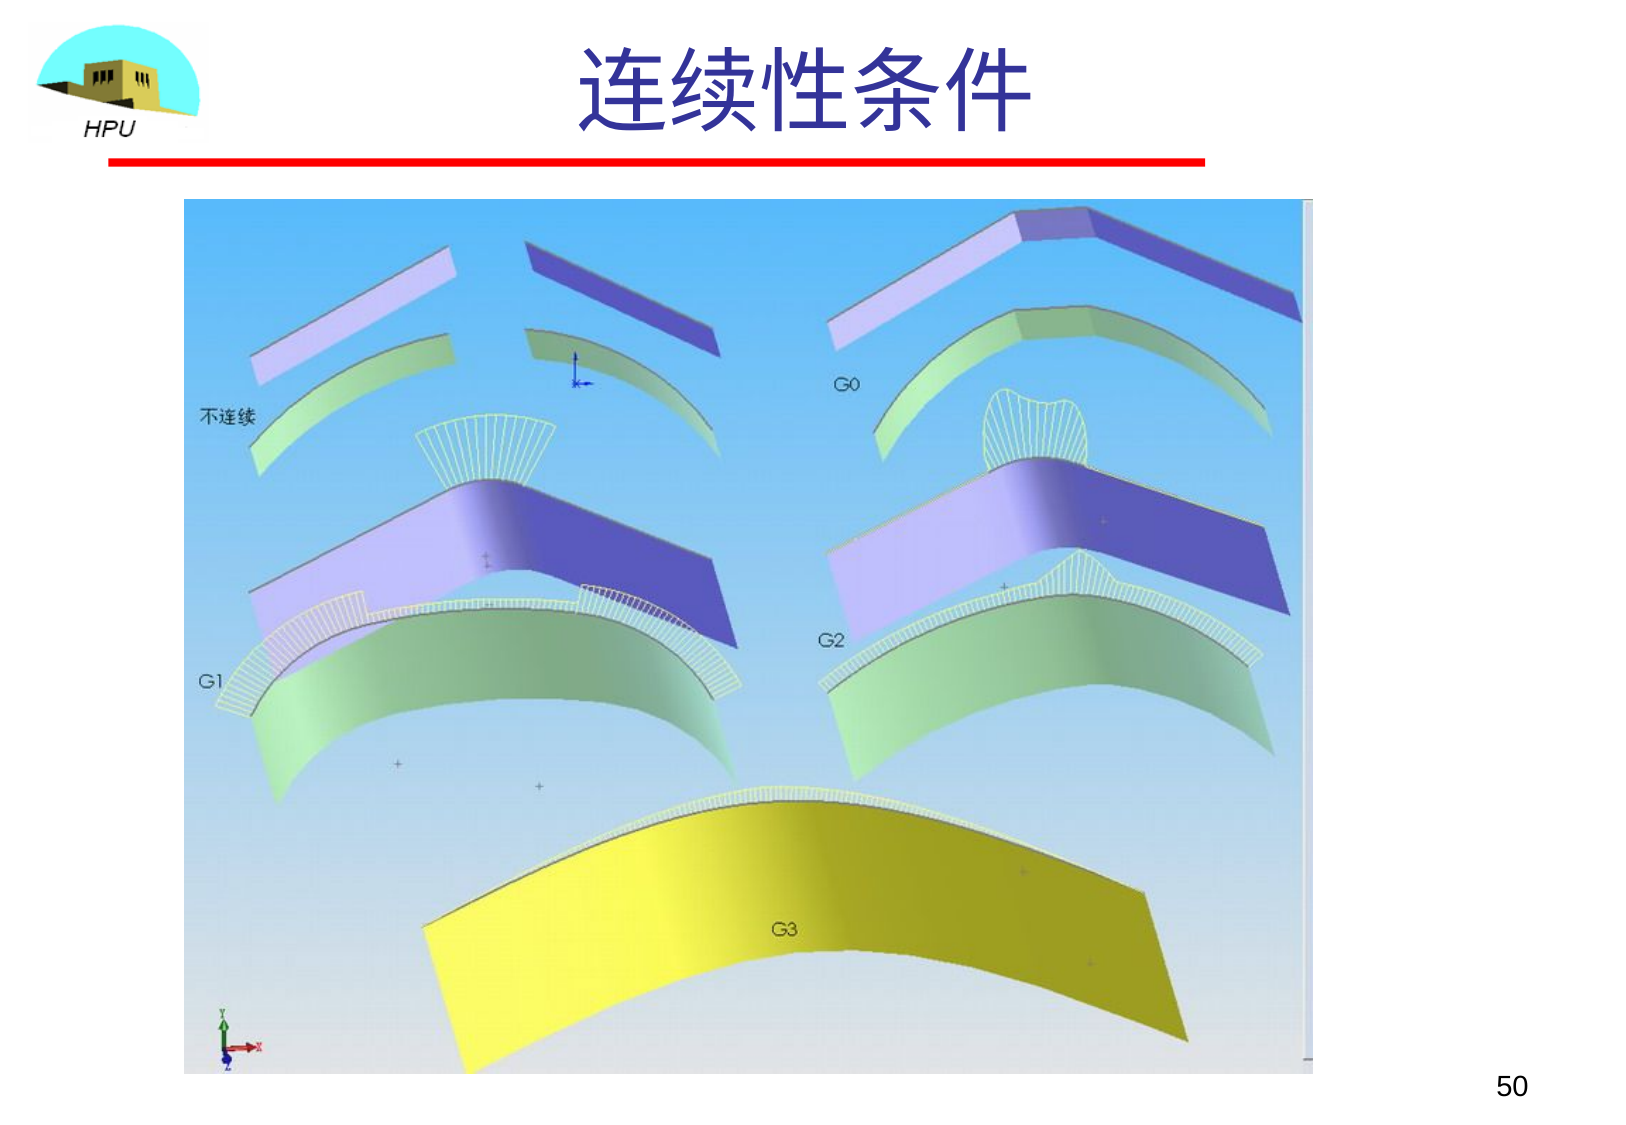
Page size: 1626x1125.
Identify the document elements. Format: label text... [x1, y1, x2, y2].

picture [184, 199, 1313, 1074]
title 连续性条件 [27, 12, 1585, 163]
slide_number 50 [1164, 1059, 1544, 1113]
